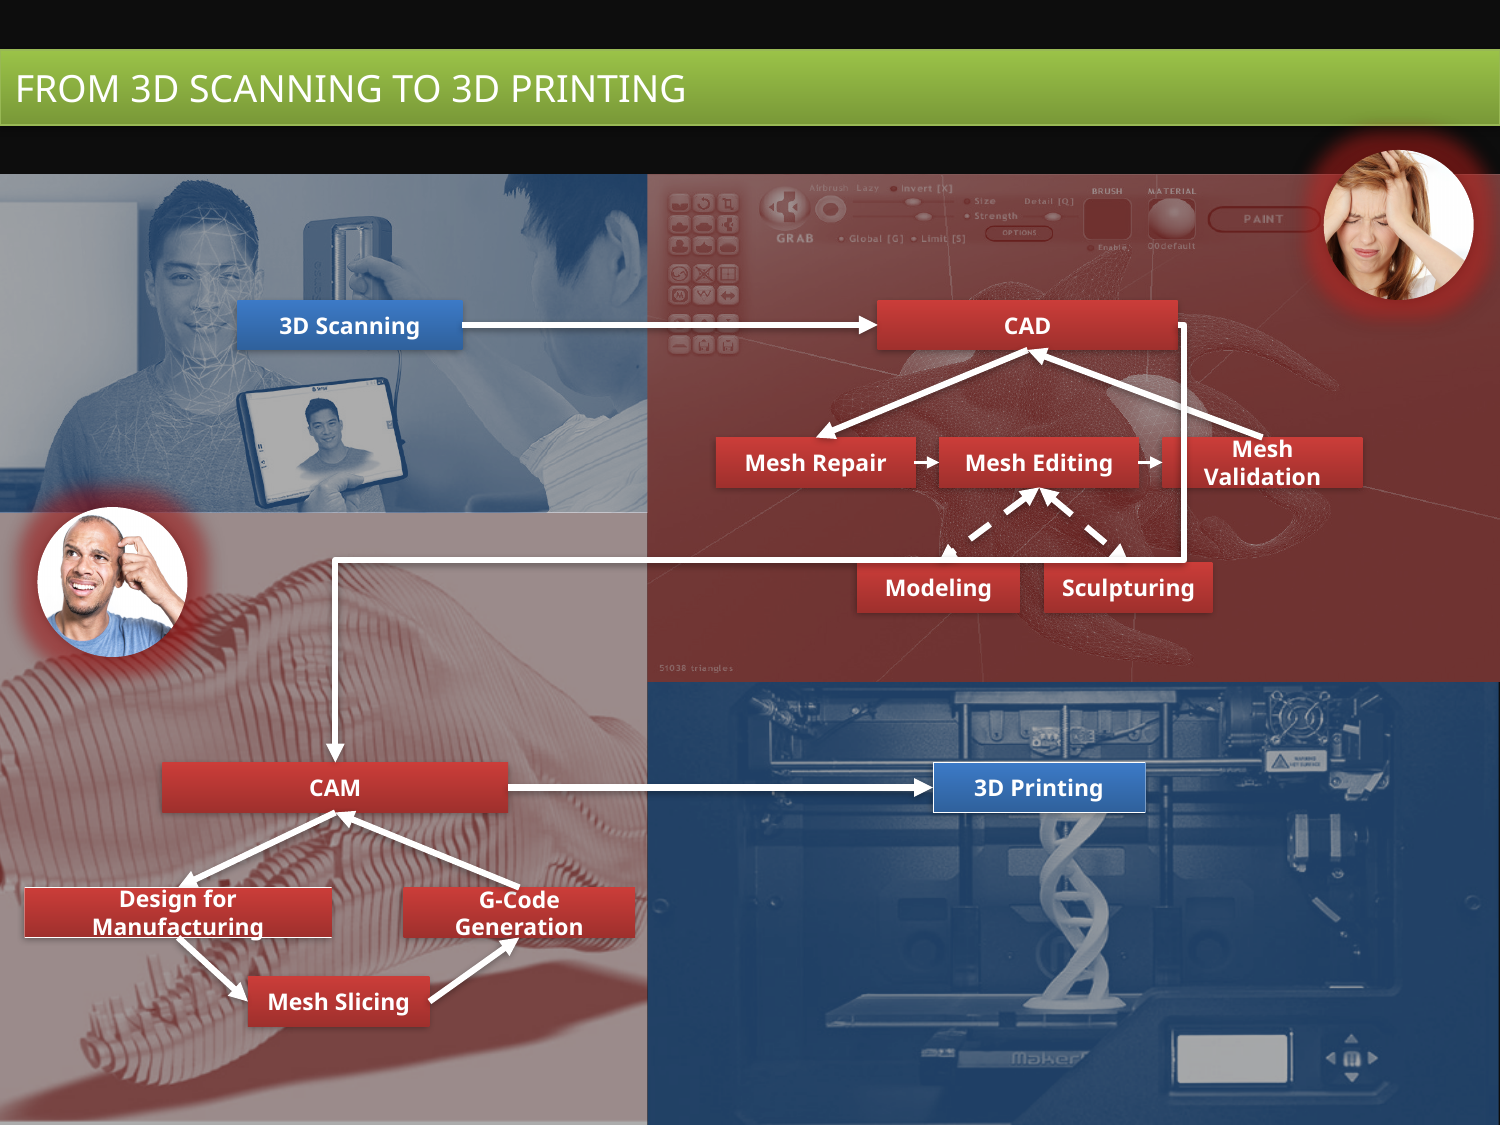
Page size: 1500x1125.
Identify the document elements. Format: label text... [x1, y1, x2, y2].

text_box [1184, 349, 1276, 438]
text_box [337, 812, 520, 888]
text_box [335, 324, 1178, 763]
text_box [177, 812, 336, 888]
text_box [1341, 147, 1456, 173]
text_box FROM 3D SCANNING TO 3D PRINTING [0, 49, 1500, 126]
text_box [177, 937, 249, 1002]
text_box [0, 174, 1500, 1125]
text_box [429, 937, 520, 1002]
